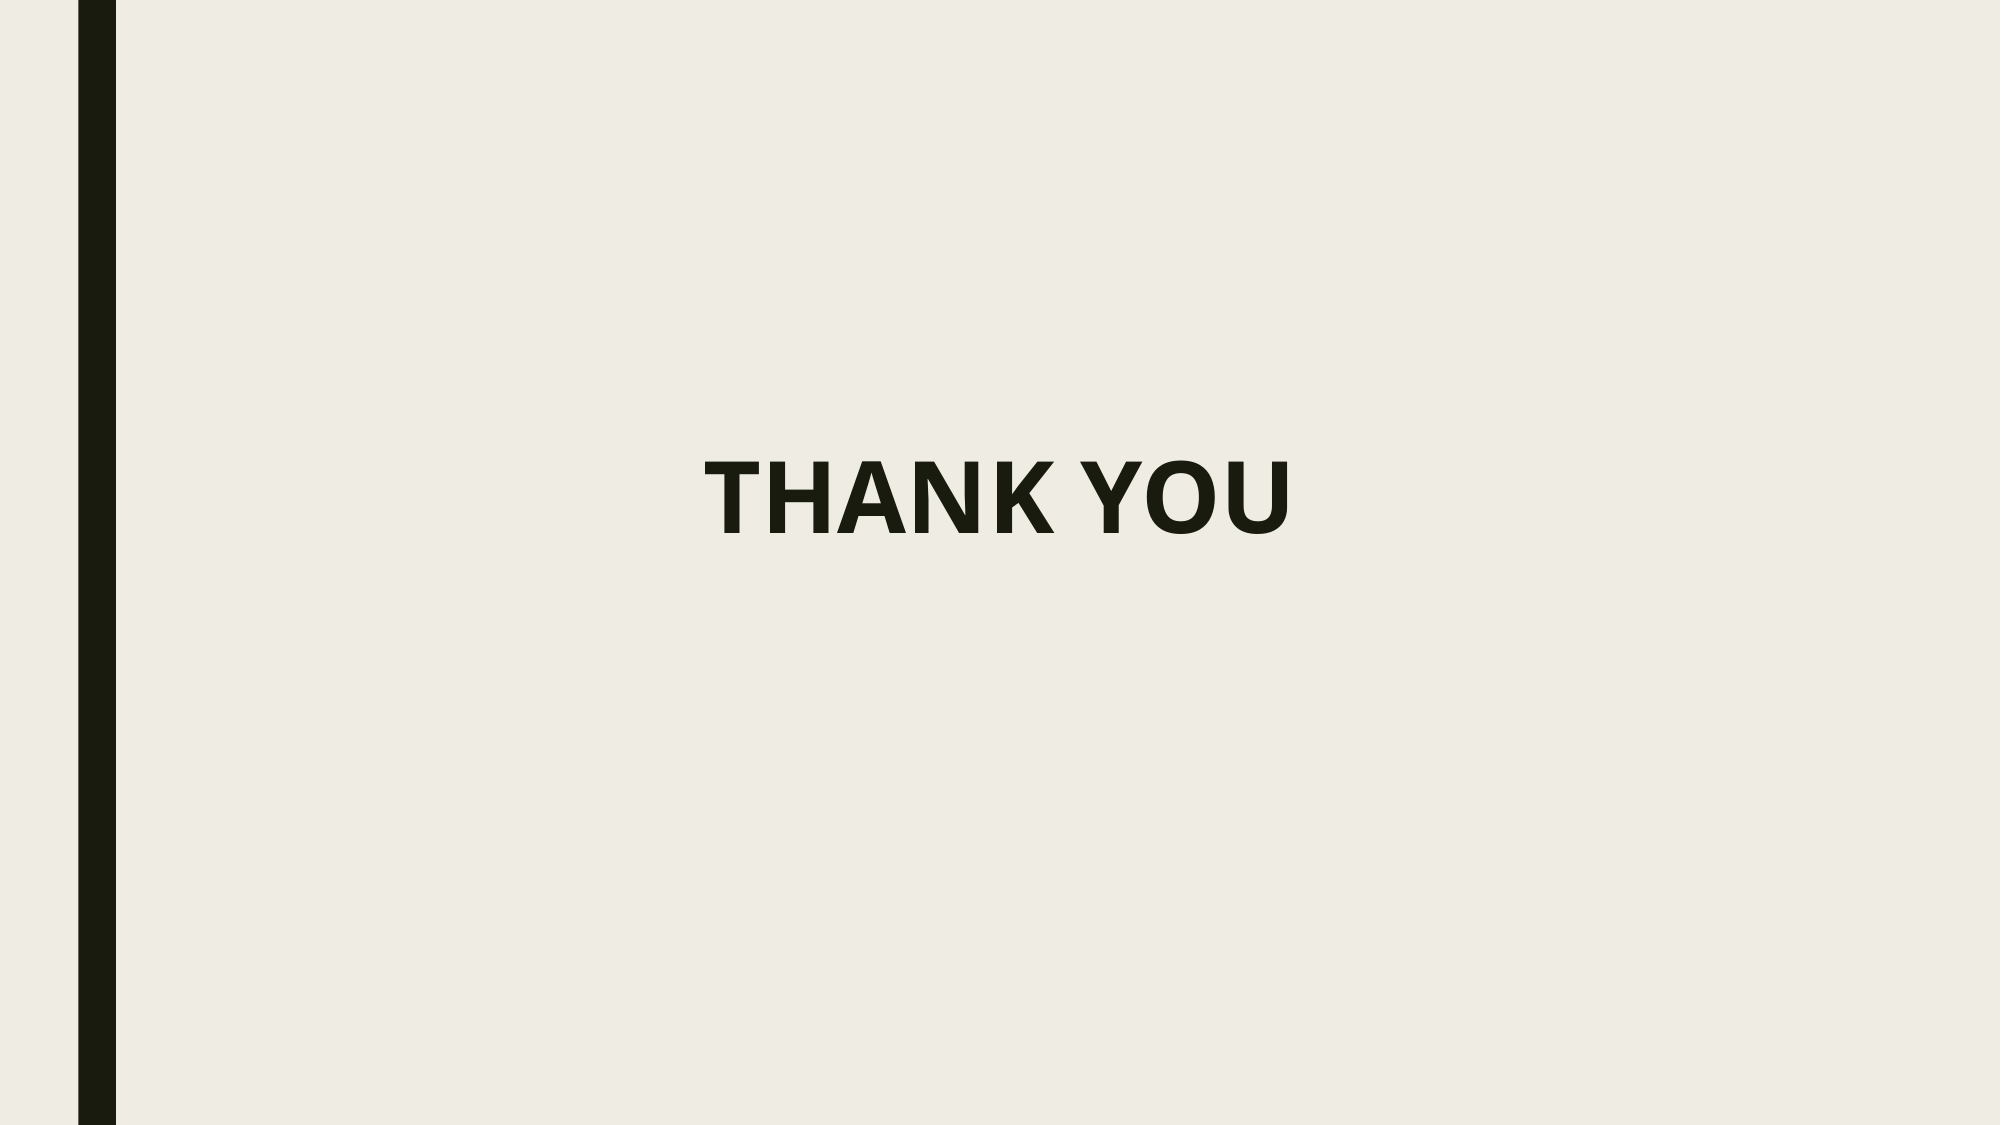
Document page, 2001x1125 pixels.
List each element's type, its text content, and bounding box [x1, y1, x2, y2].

title THANK YOU [212, 440, 1788, 685]
